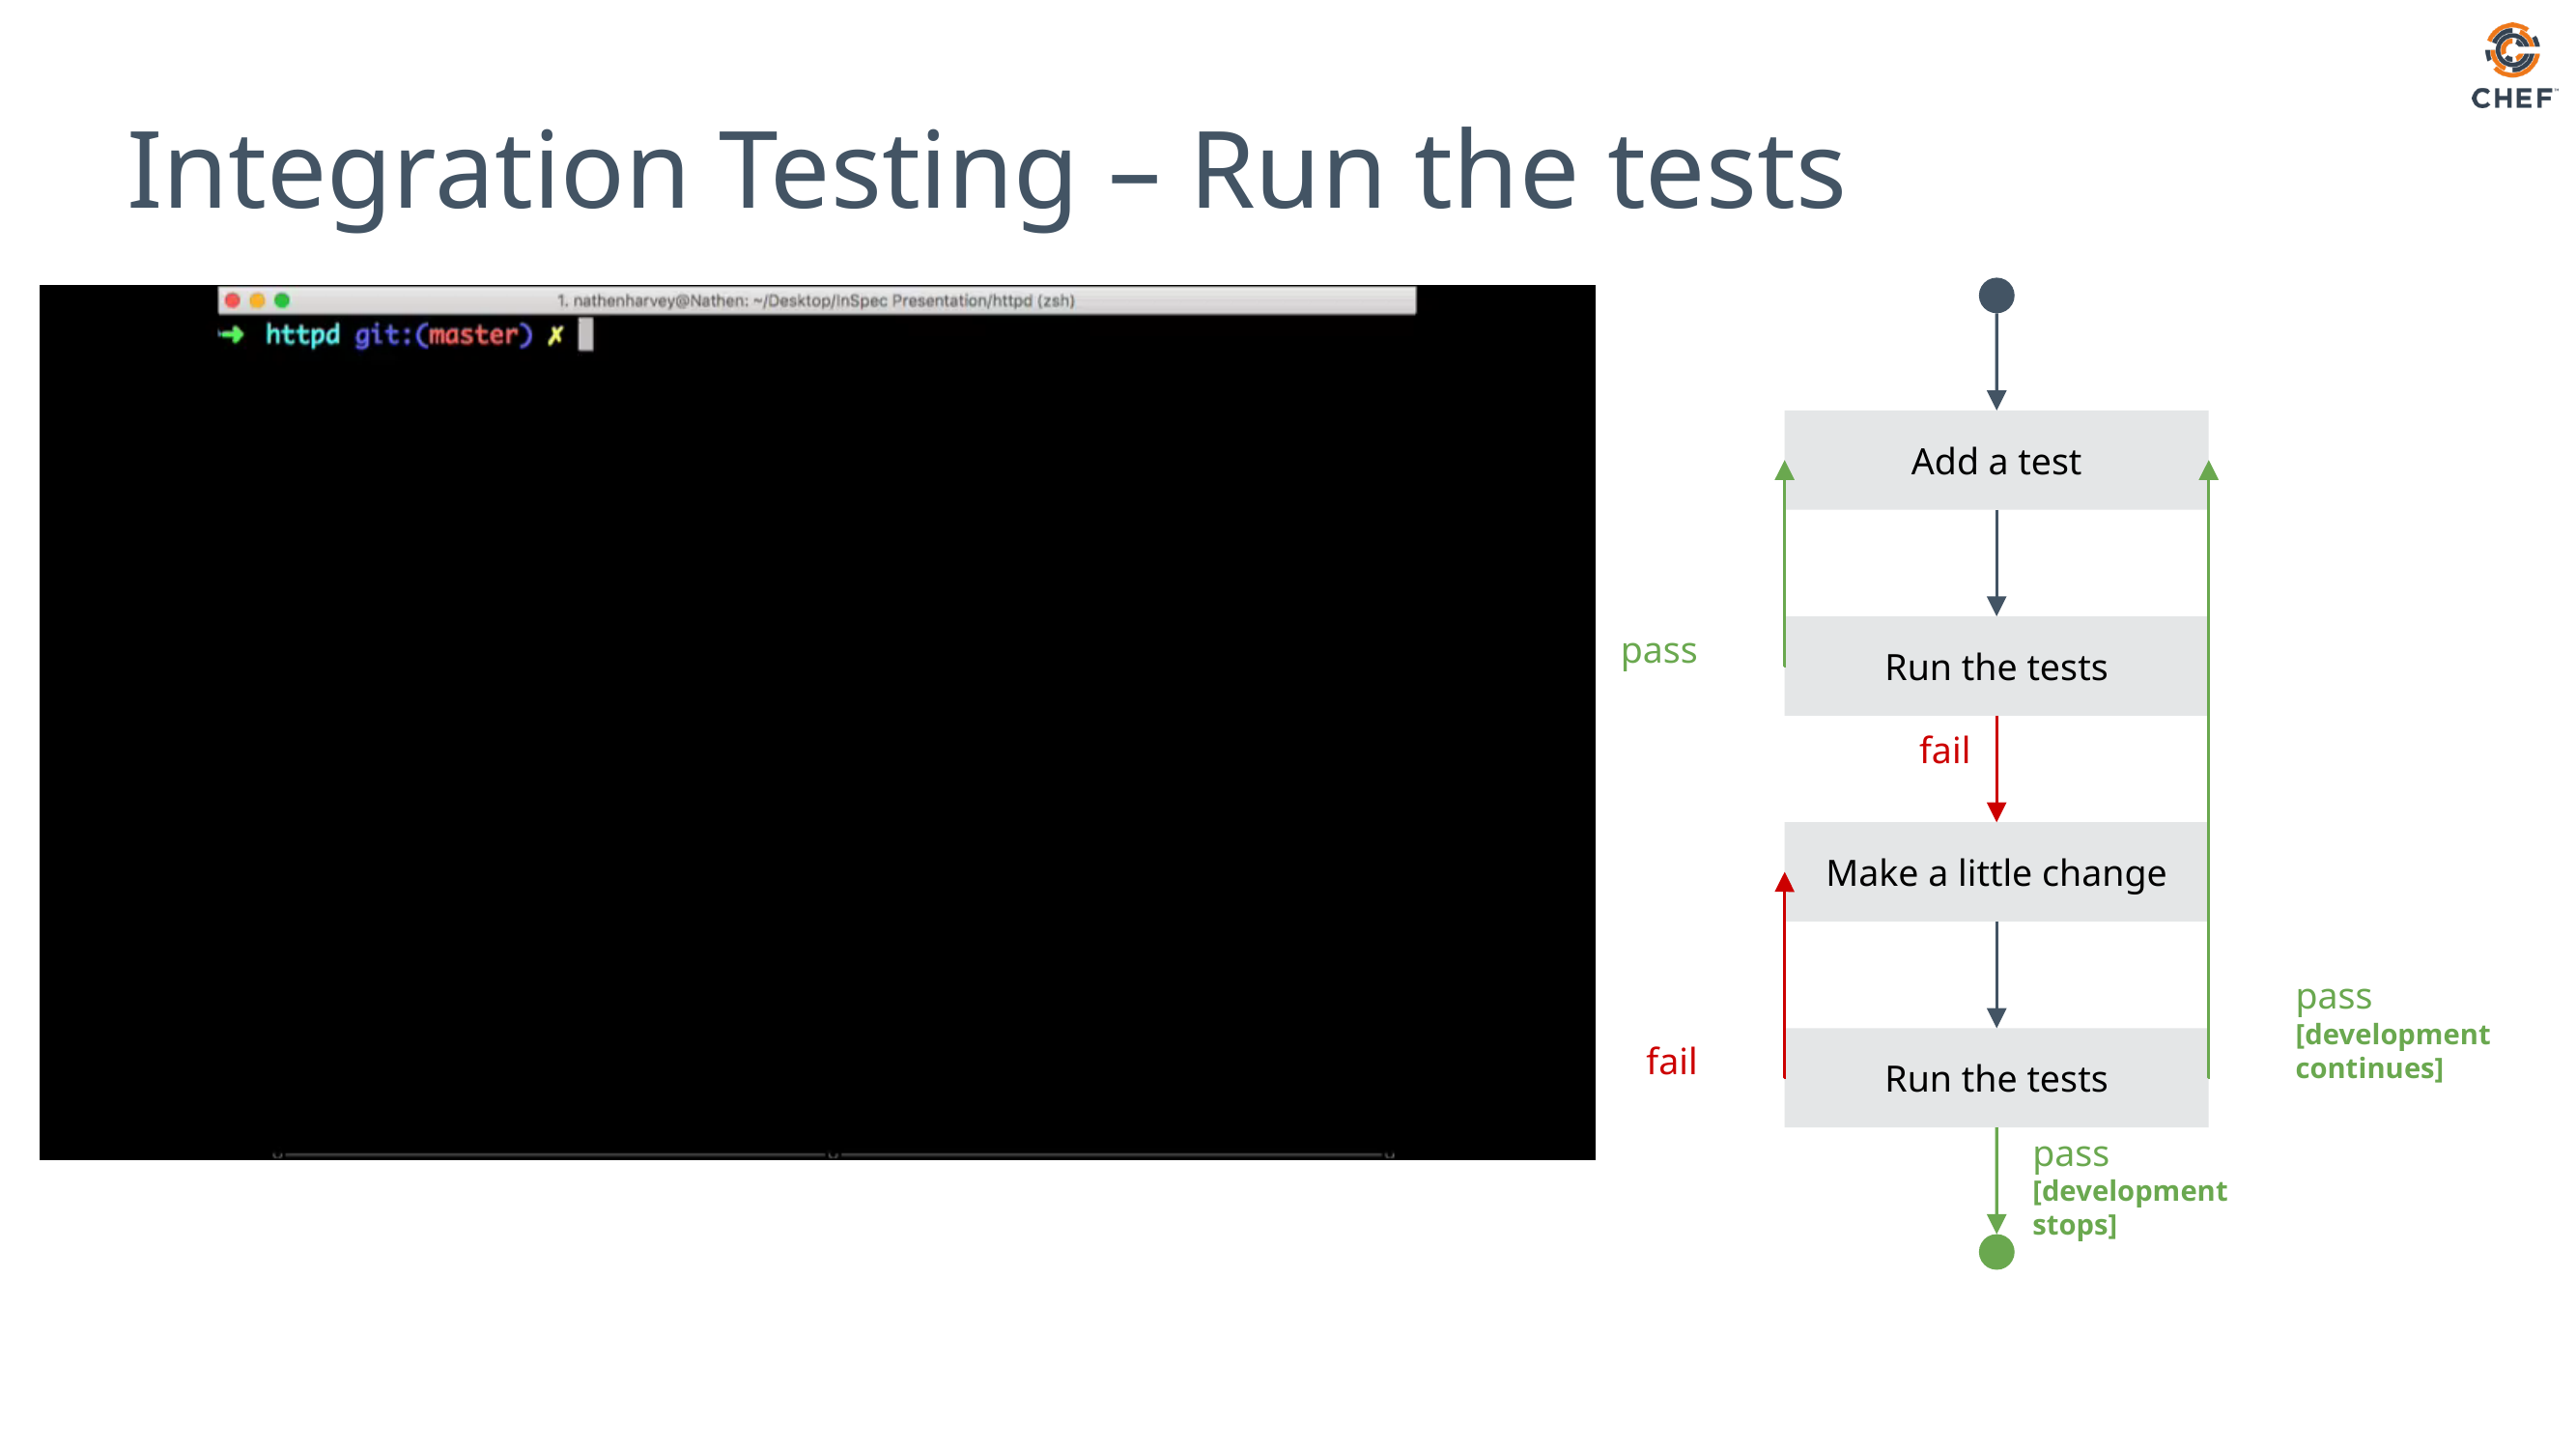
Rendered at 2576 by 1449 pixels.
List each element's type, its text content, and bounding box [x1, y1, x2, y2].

text_box pass [1599, 630, 1724, 667]
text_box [39, 284, 1597, 1161]
text_box pass [development continues] [2270, 979, 2560, 1078]
text_box fail [1599, 1041, 1724, 1078]
text_box fail [1862, 730, 1992, 767]
text_box [1978, 1234, 2015, 1270]
title Integration Testing – Run the tests [107, 96, 2469, 214]
text_box Add a test [1784, 410, 2209, 510]
text_box Run the tests [1784, 1028, 2209, 1128]
picture [2472, 22, 2559, 108]
text_box pass [development stops] [2006, 1167, 2334, 1204]
text_box Make a little change [1784, 822, 2204, 922]
text_box Run the tests [1784, 616, 2204, 716]
text_box [1978, 277, 2015, 314]
